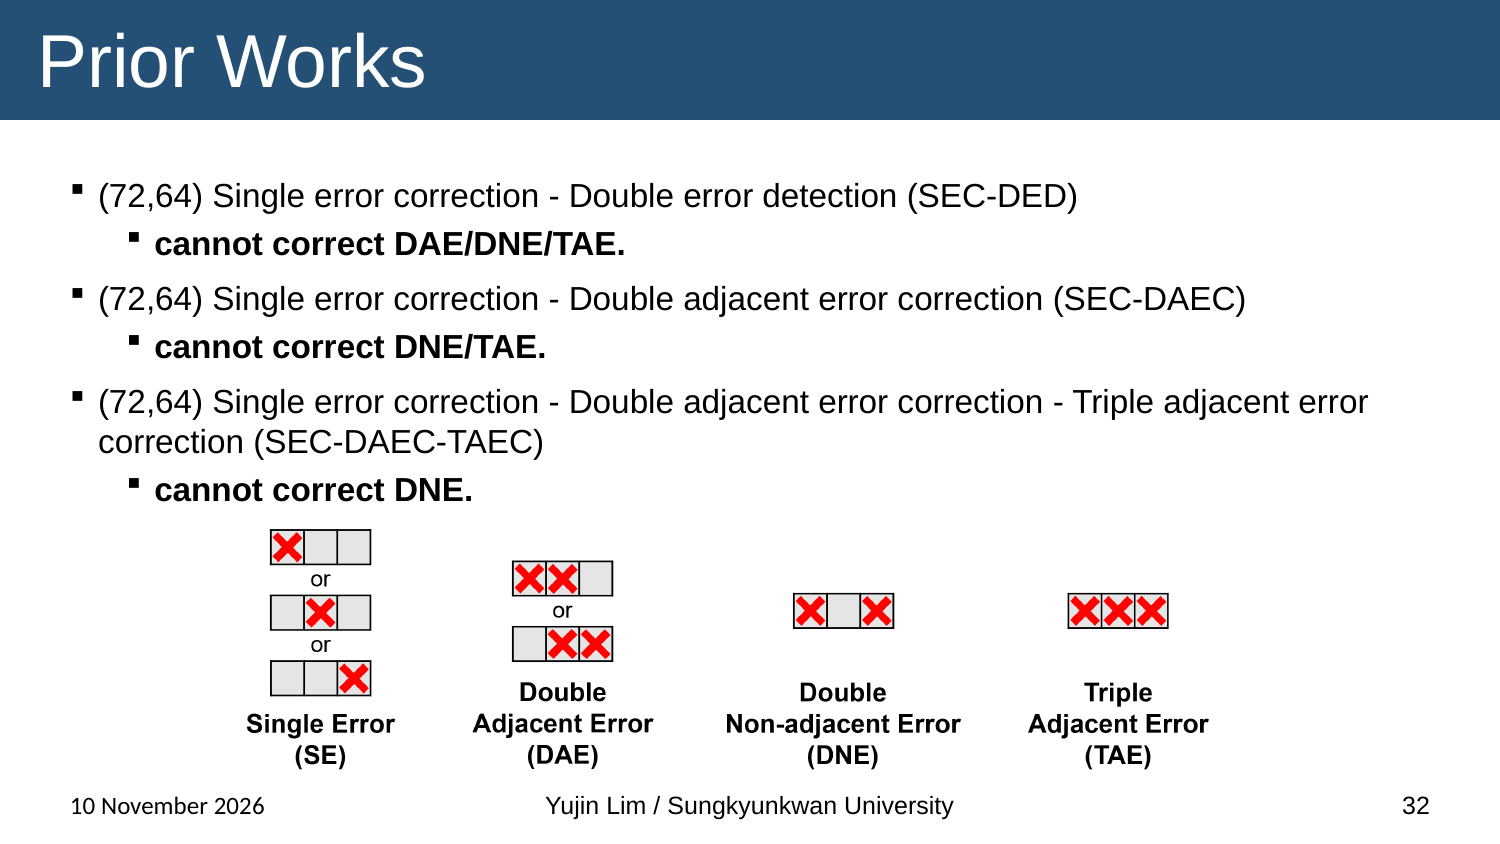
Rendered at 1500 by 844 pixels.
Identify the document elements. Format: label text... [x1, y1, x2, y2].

footer Yujin Lim / Sungkyunkwan University [496, 786, 1004, 827]
title Prior Works [22, 15, 1478, 111]
list (72,64) Single error correction - Double error detection (SEC-DED) cannot correct DAE/DNE/TAE. (72,64) Single error correction - Double adjacent error correction (SEC-DAEC) cannot correct DNE/TAE. (72,64) Single error correction - Double adjacent error correction - Triple adjacent error correction (SEC-DAEC-TAEC) cannot correct DNE. [55, 166, 1445, 760]
picture [226, 529, 1274, 786]
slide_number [55, 782, 441, 827]
slide_number 32 [1059, 782, 1445, 827]
